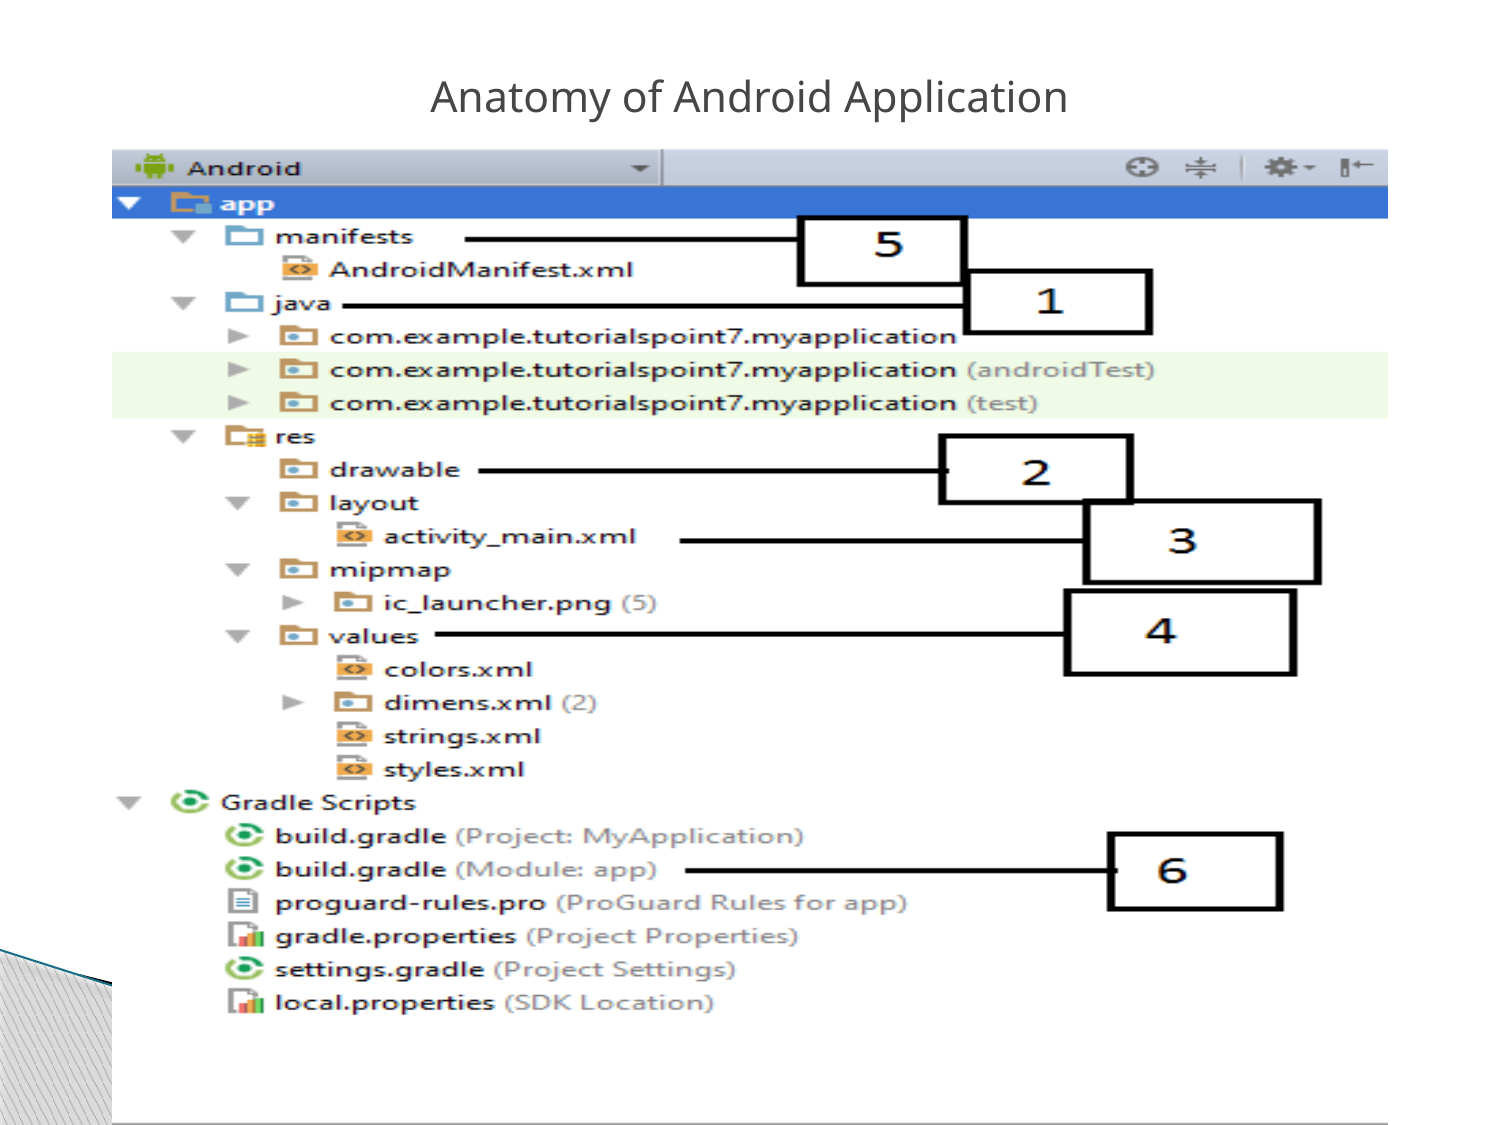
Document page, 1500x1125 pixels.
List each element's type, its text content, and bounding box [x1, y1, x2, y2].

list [112, 149, 1388, 1125]
title Anatomy of Android Application [75, 62, 1425, 180]
